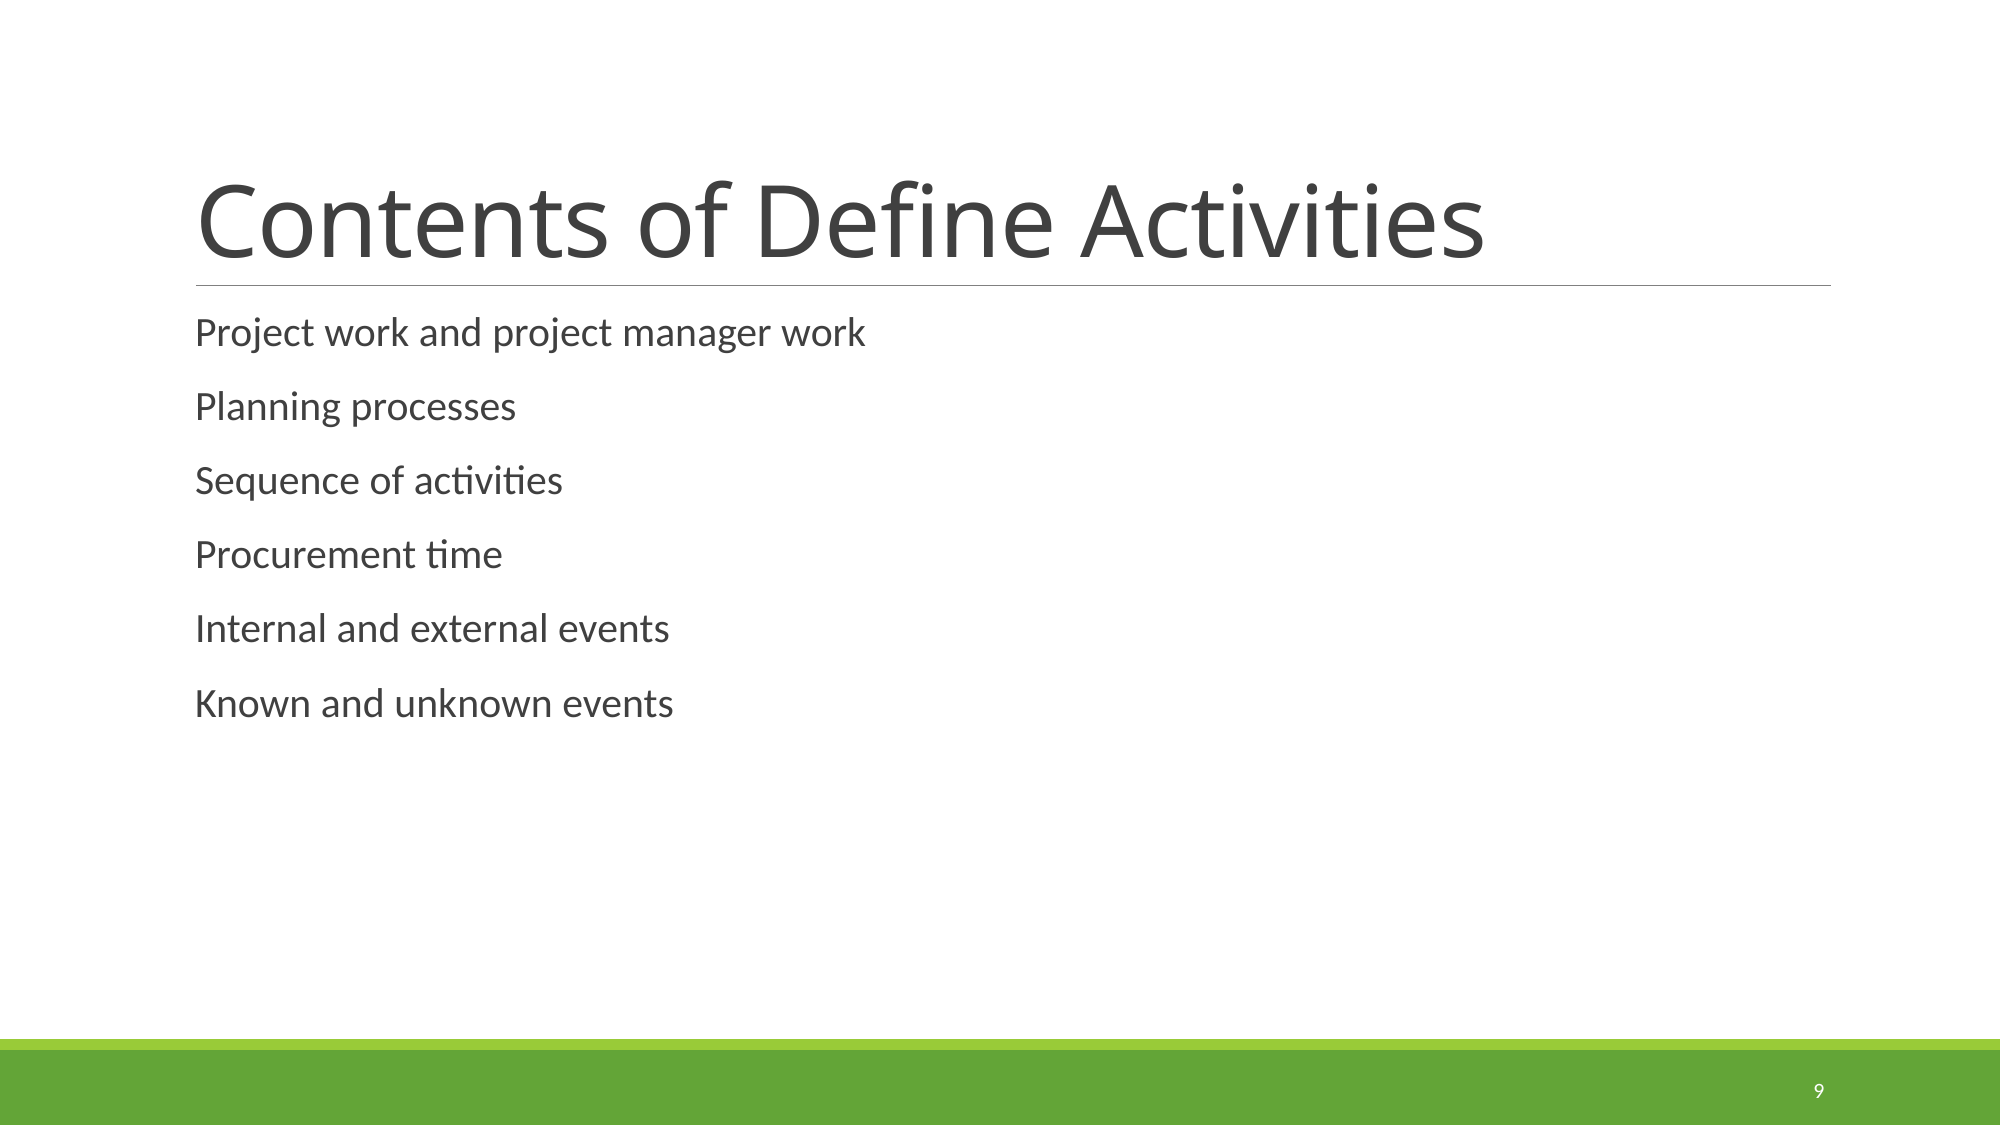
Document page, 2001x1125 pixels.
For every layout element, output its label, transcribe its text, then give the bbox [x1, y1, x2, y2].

slide_number 9 [1624, 1059, 1840, 1120]
list Project work and project manager work Planning processes Sequence of activities Procurement time Internal and external events Known and unknown events [180, 302, 1830, 963]
title Contents of Define Activities [180, 47, 1830, 285]
